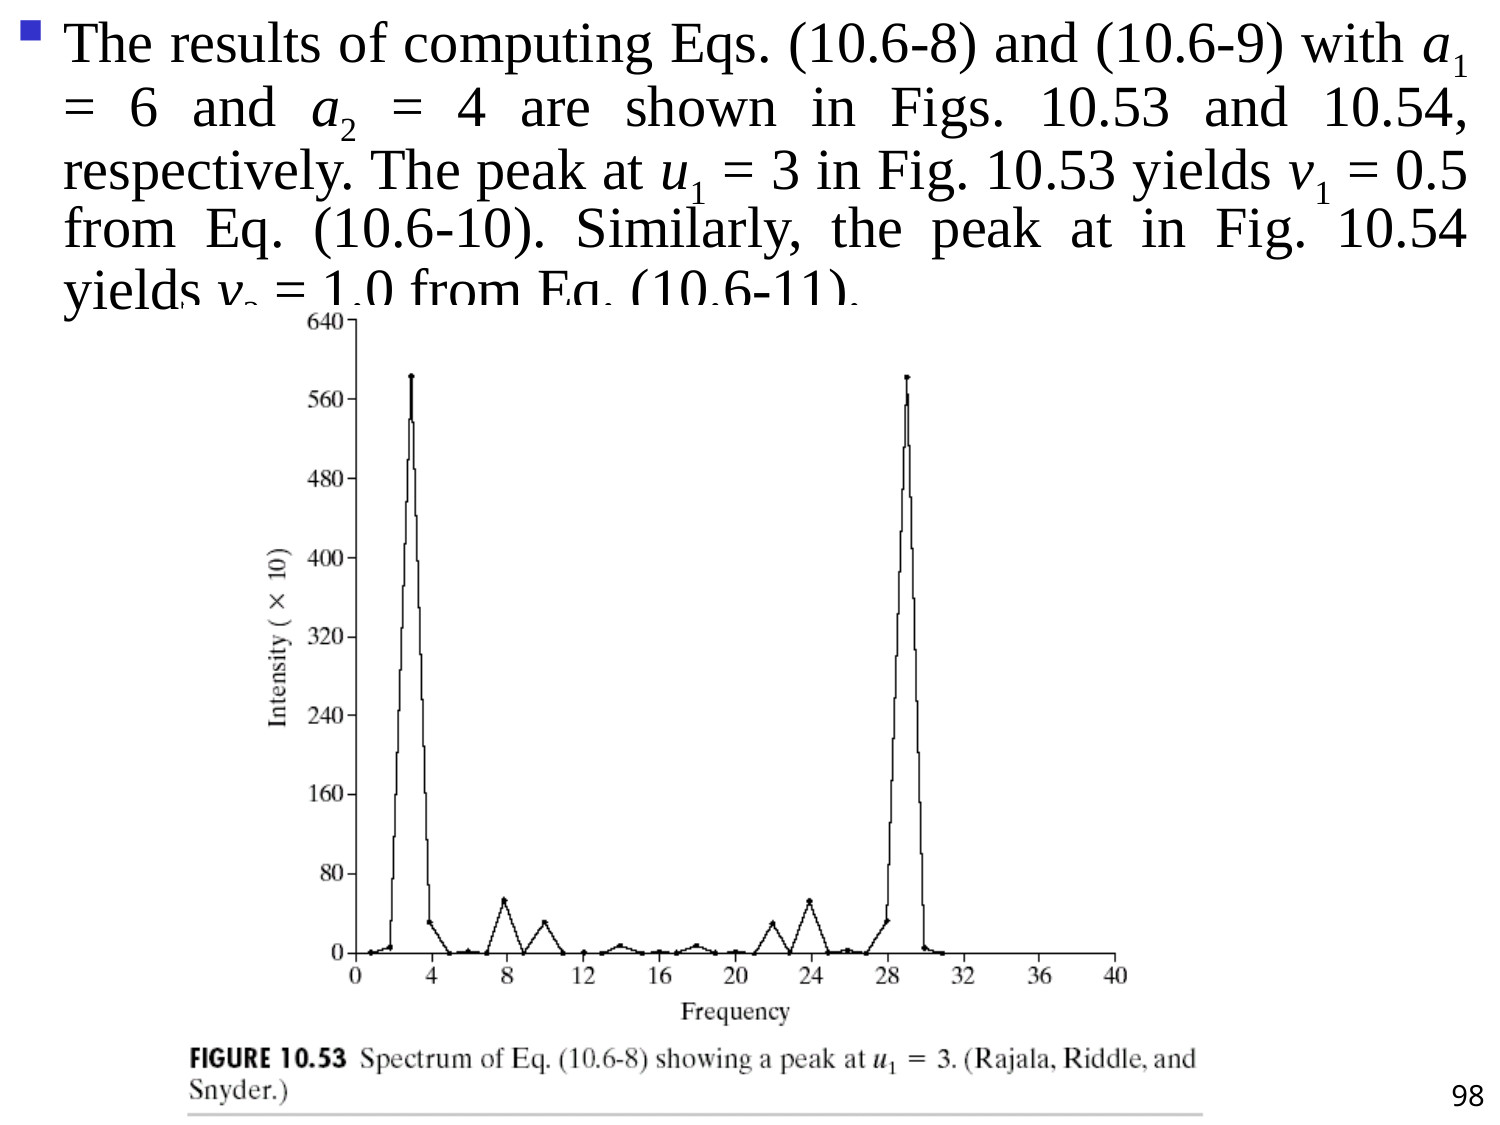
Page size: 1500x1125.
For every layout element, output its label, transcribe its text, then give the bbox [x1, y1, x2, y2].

picture [183, 305, 1211, 1118]
slide_number 98 [1234, 1082, 1500, 1125]
list The results of computing Eqs. (10.6-8) and (10.6-9) with a1 = 6 and a2 = 4 are shown in Figs. 10.53 and 10.54, respectively. The peak at u1 = 3 in Fig. 10.53 yields v1 = 0.5 from Eq. (10.6-10). Similarly, the peak at in Fig. 10.54 yields v2 = 1.0 from Eq. (10.6-11). [17, 11, 1469, 1036]
